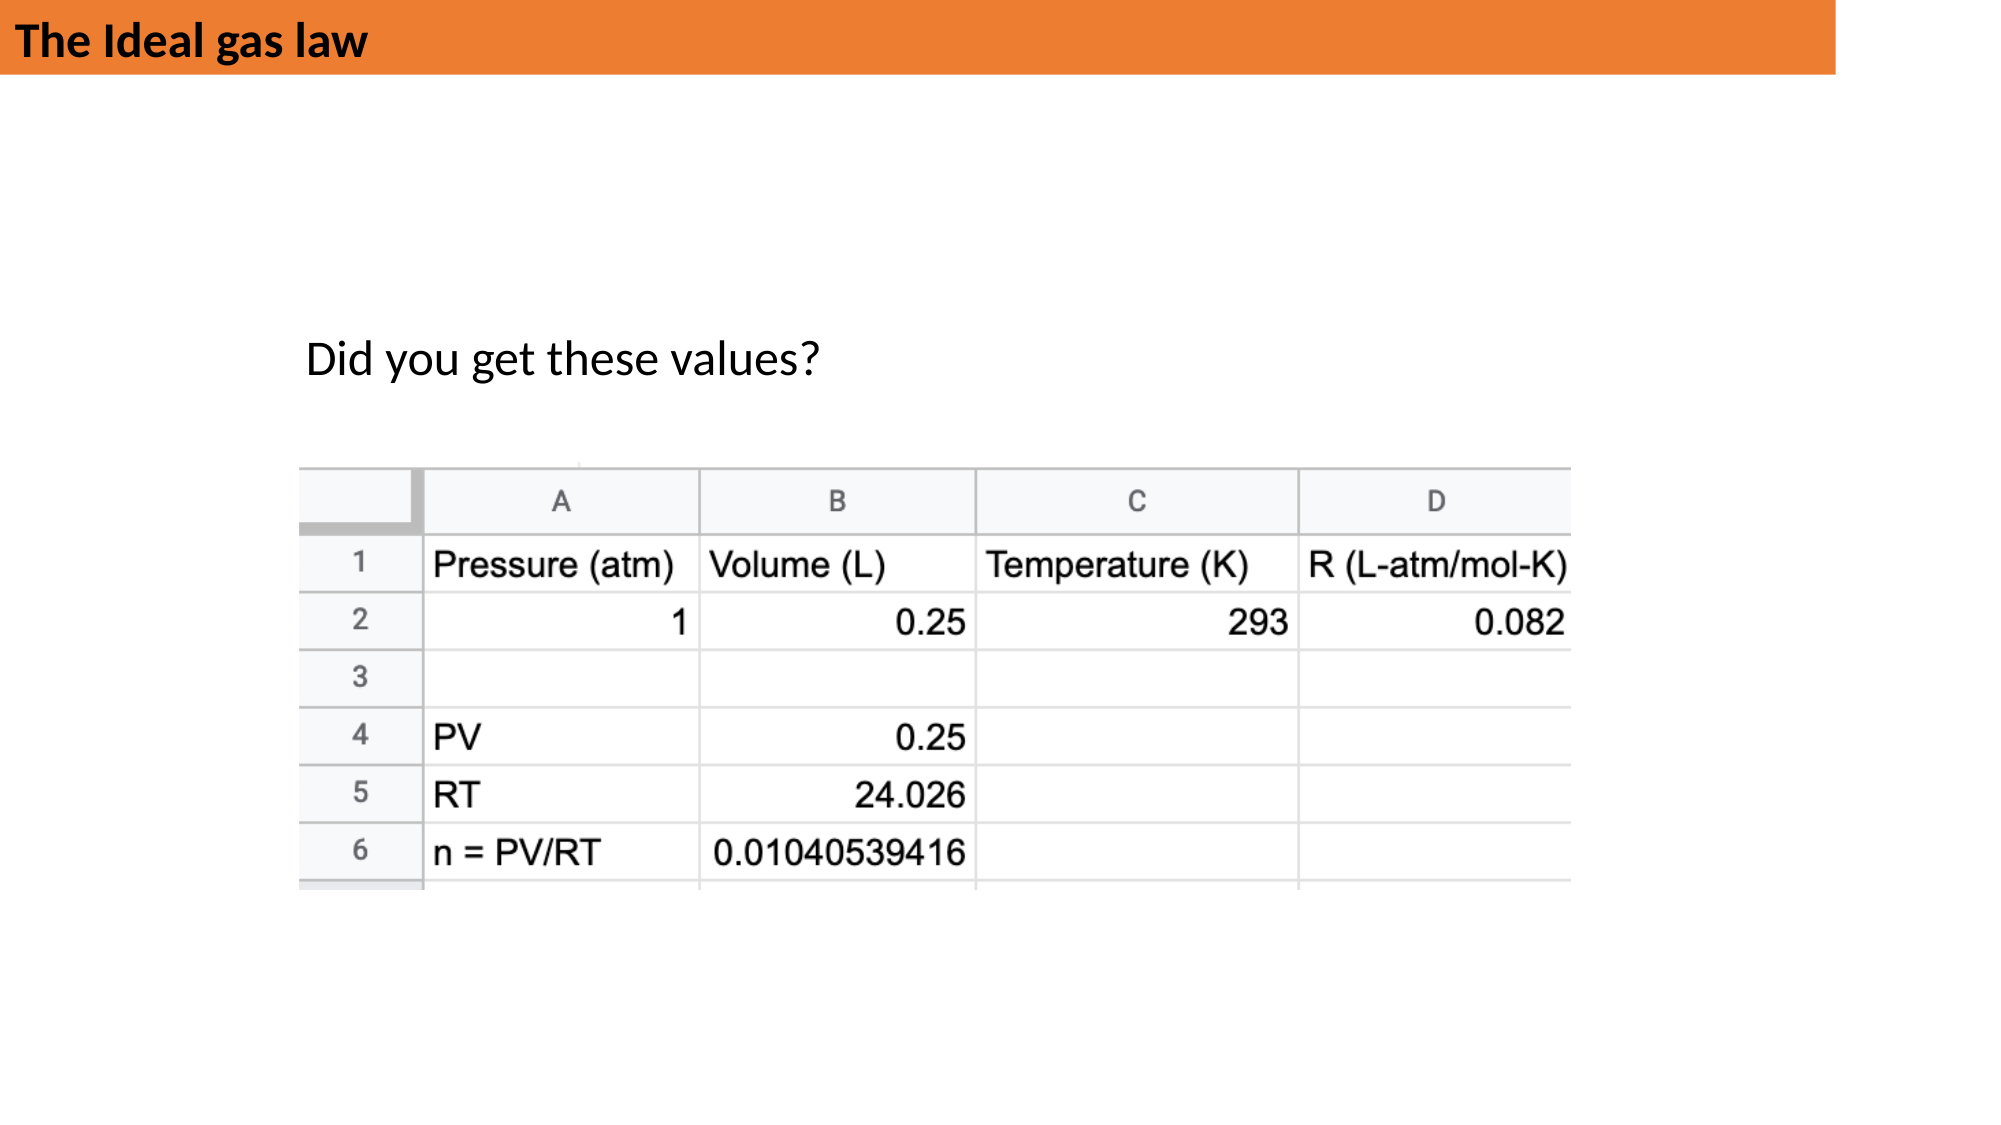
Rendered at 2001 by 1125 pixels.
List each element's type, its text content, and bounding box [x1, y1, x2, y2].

picture [299, 462, 1572, 890]
text_box The Ideal gas law [0, 0, 1836, 75]
text_box Did you get these values? [291, 318, 1580, 393]
